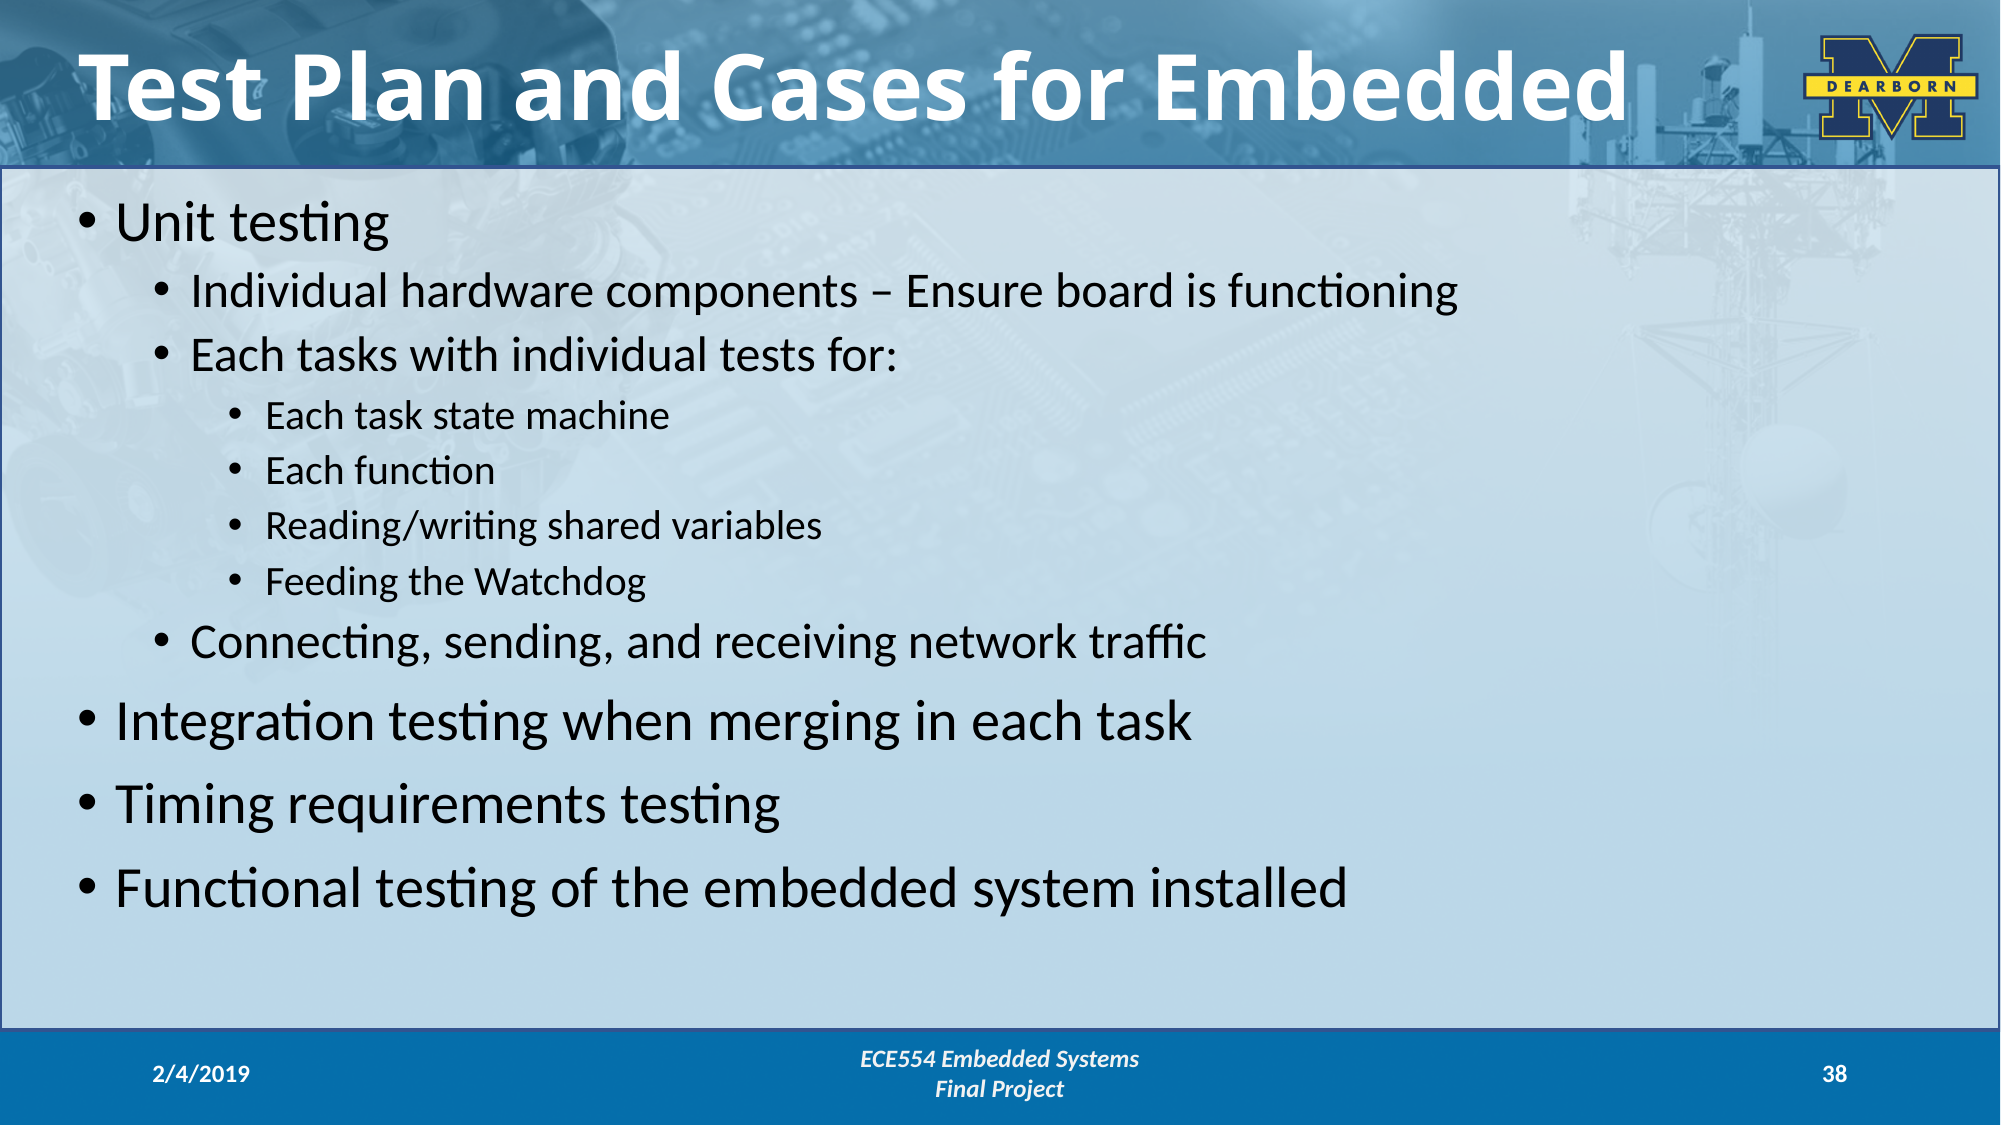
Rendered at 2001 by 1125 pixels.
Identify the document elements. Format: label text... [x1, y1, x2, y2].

picture [0, 0, 2001, 165]
picture [0, 1032, 2001, 1125]
text_box ECE554 Embedded Systems Final Project [662, 1042, 1338, 1103]
text_box 38 [1412, 1042, 1863, 1103]
text_box Test Plan and Cases for Embedded [63, 14, 1863, 167]
text_box 2/4/2019 [137, 1042, 588, 1103]
text_box Unit testing Individual hardware components – Ensure board is functioning Each tasks with individual tests for: Each task state machine Each function Reading/writing shared variables Feeding the Watchdog Connecting, sending, and receiving network traffic Integration testing when merging in each task Timing requirements testing Functional testing of the embedded system installed [63, 183, 1920, 1014]
